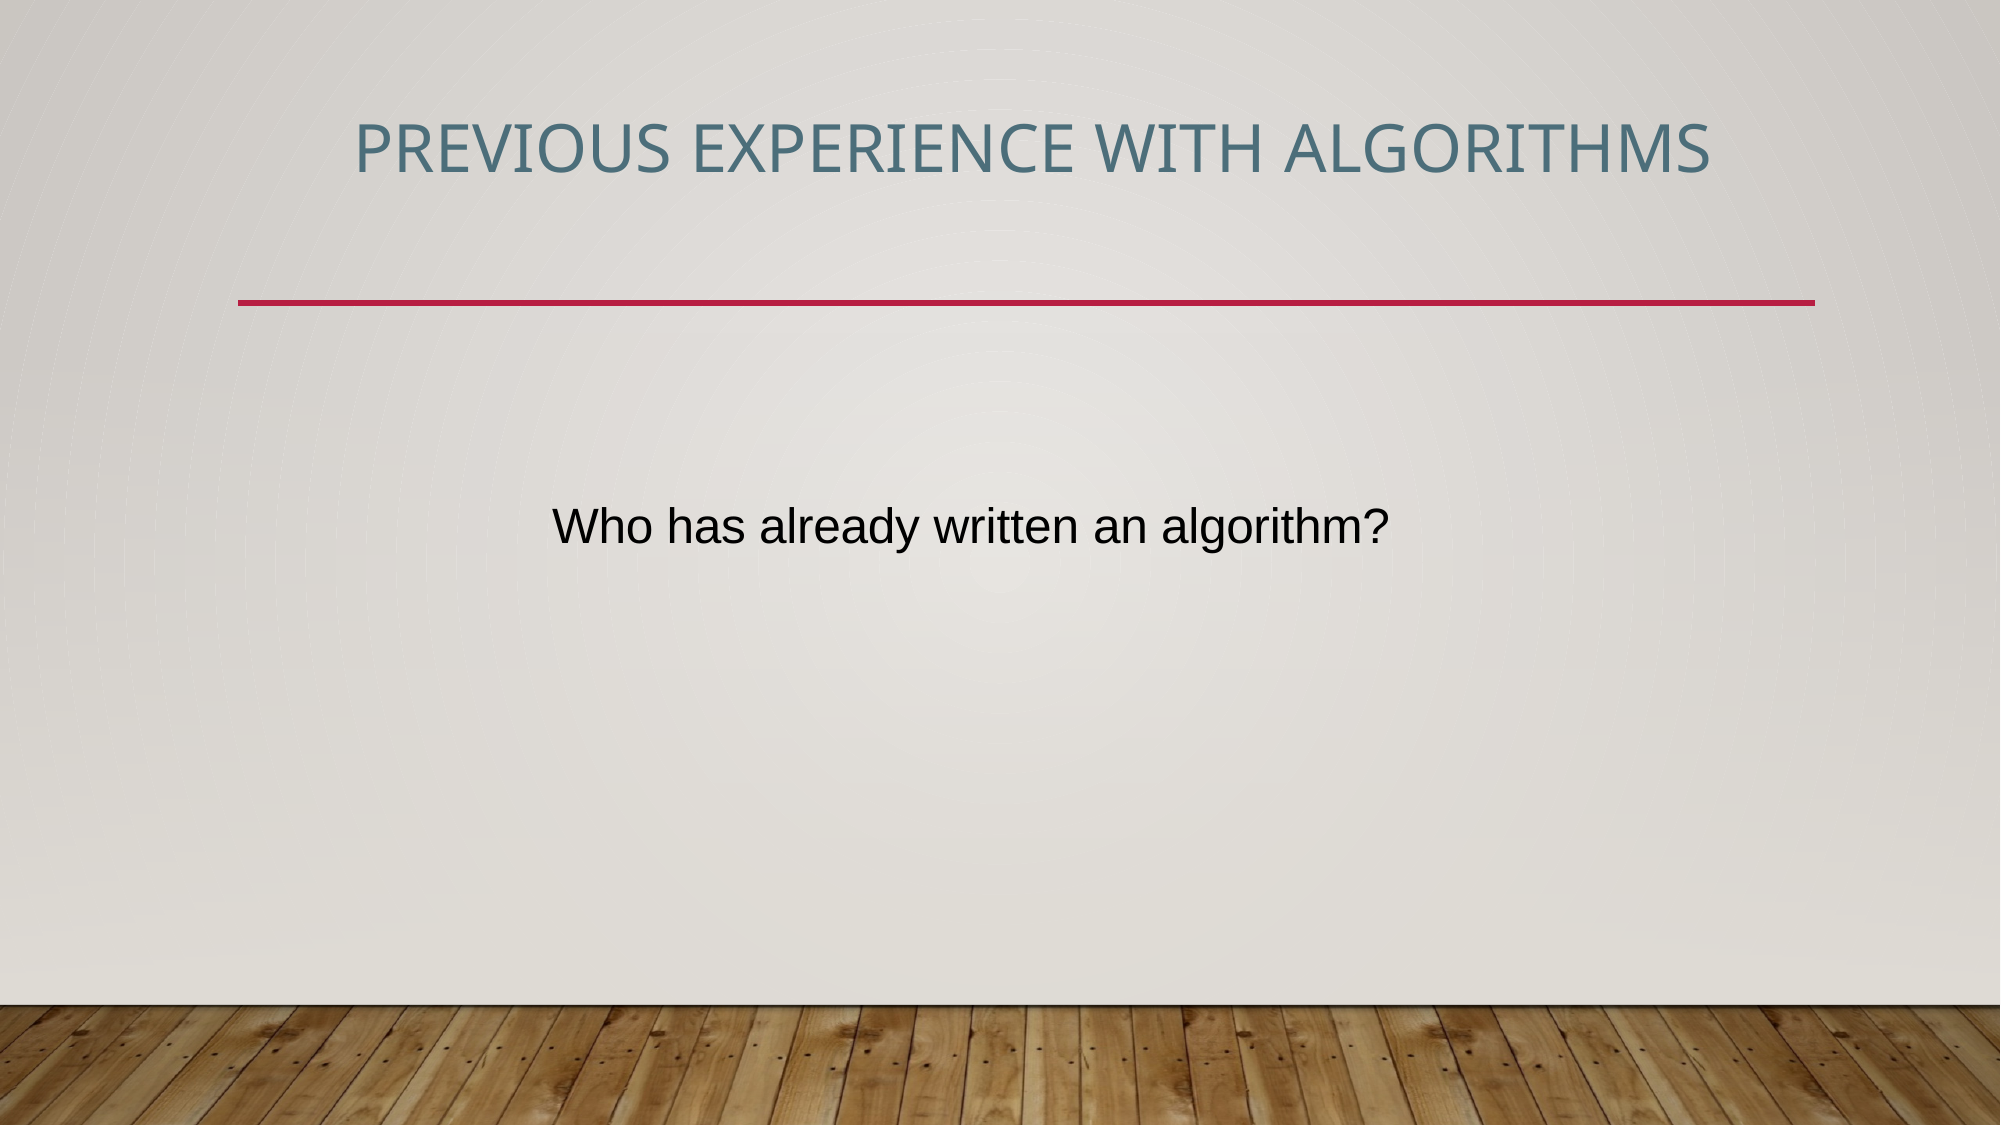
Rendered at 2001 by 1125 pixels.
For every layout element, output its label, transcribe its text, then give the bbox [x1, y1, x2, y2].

title Previous experience with algorithms [318, 114, 1817, 303]
text_box Who has already written an algorithm? [548, 490, 1452, 554]
picture [0, 1005, 2000, 1125]
